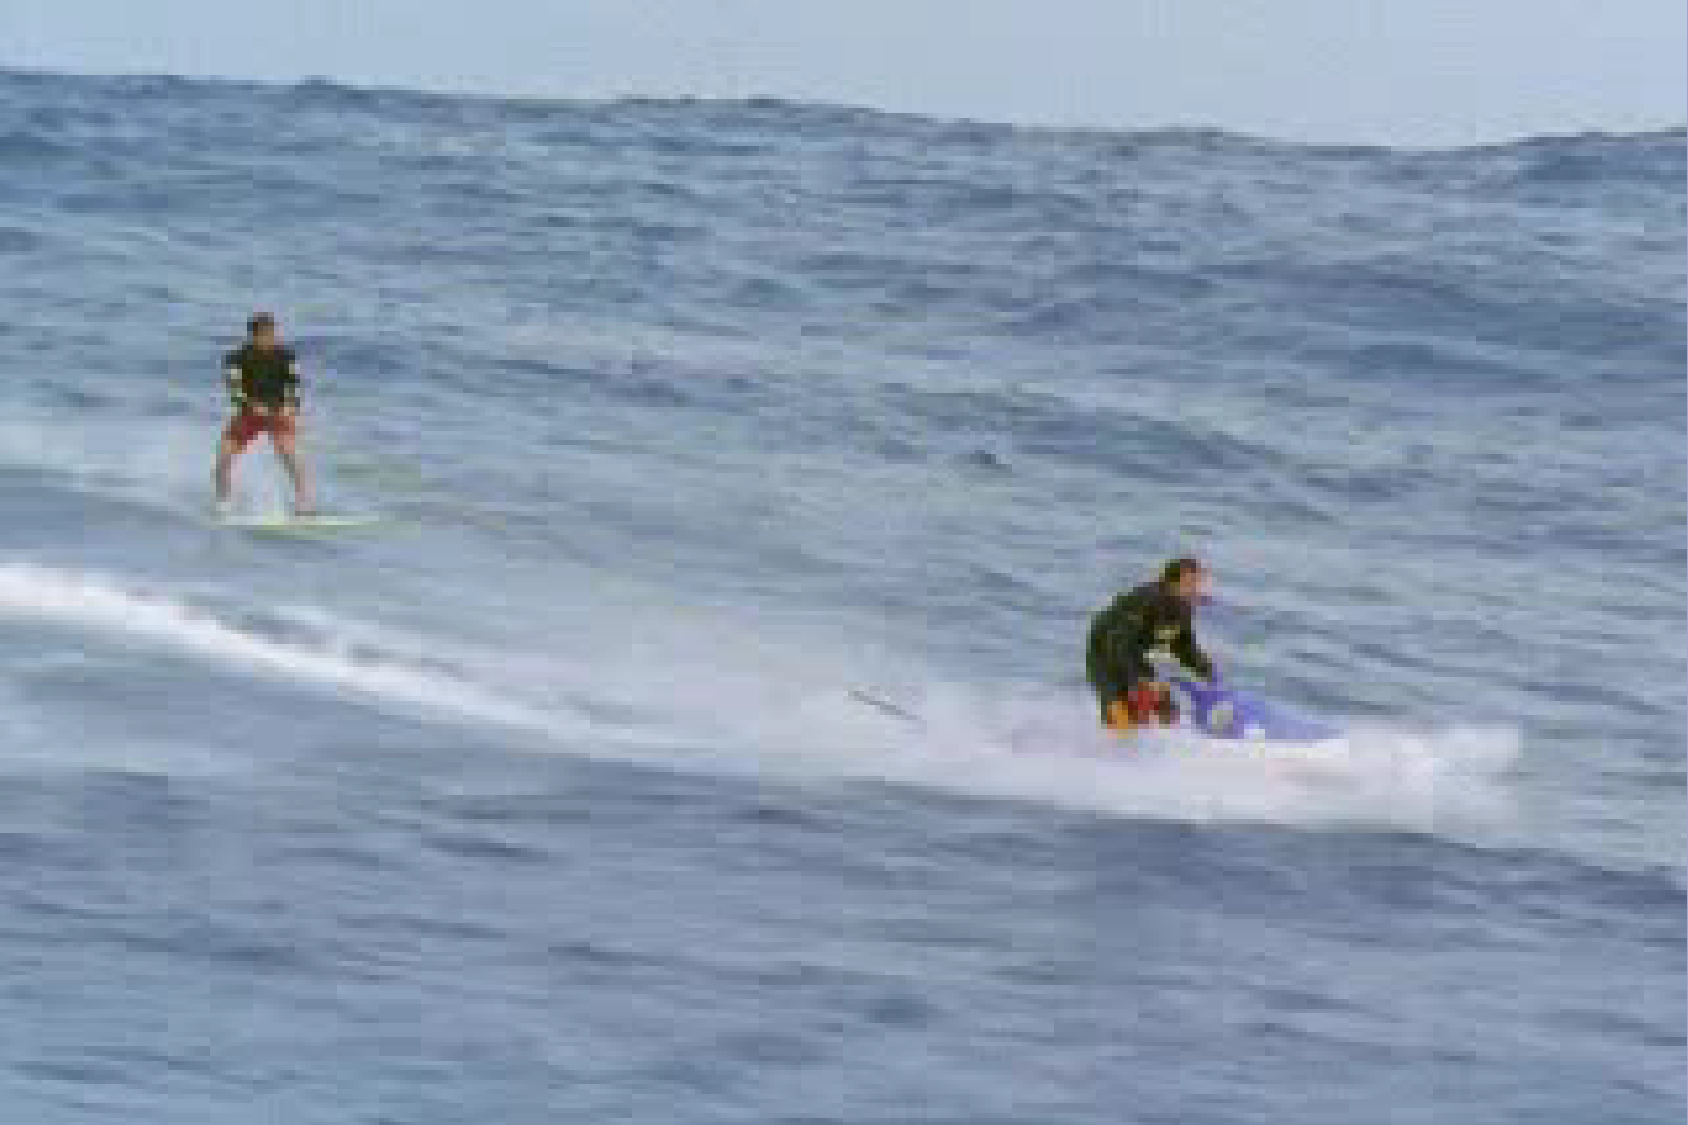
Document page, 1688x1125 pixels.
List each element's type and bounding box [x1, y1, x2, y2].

list [0, 0, 1688, 1125]
